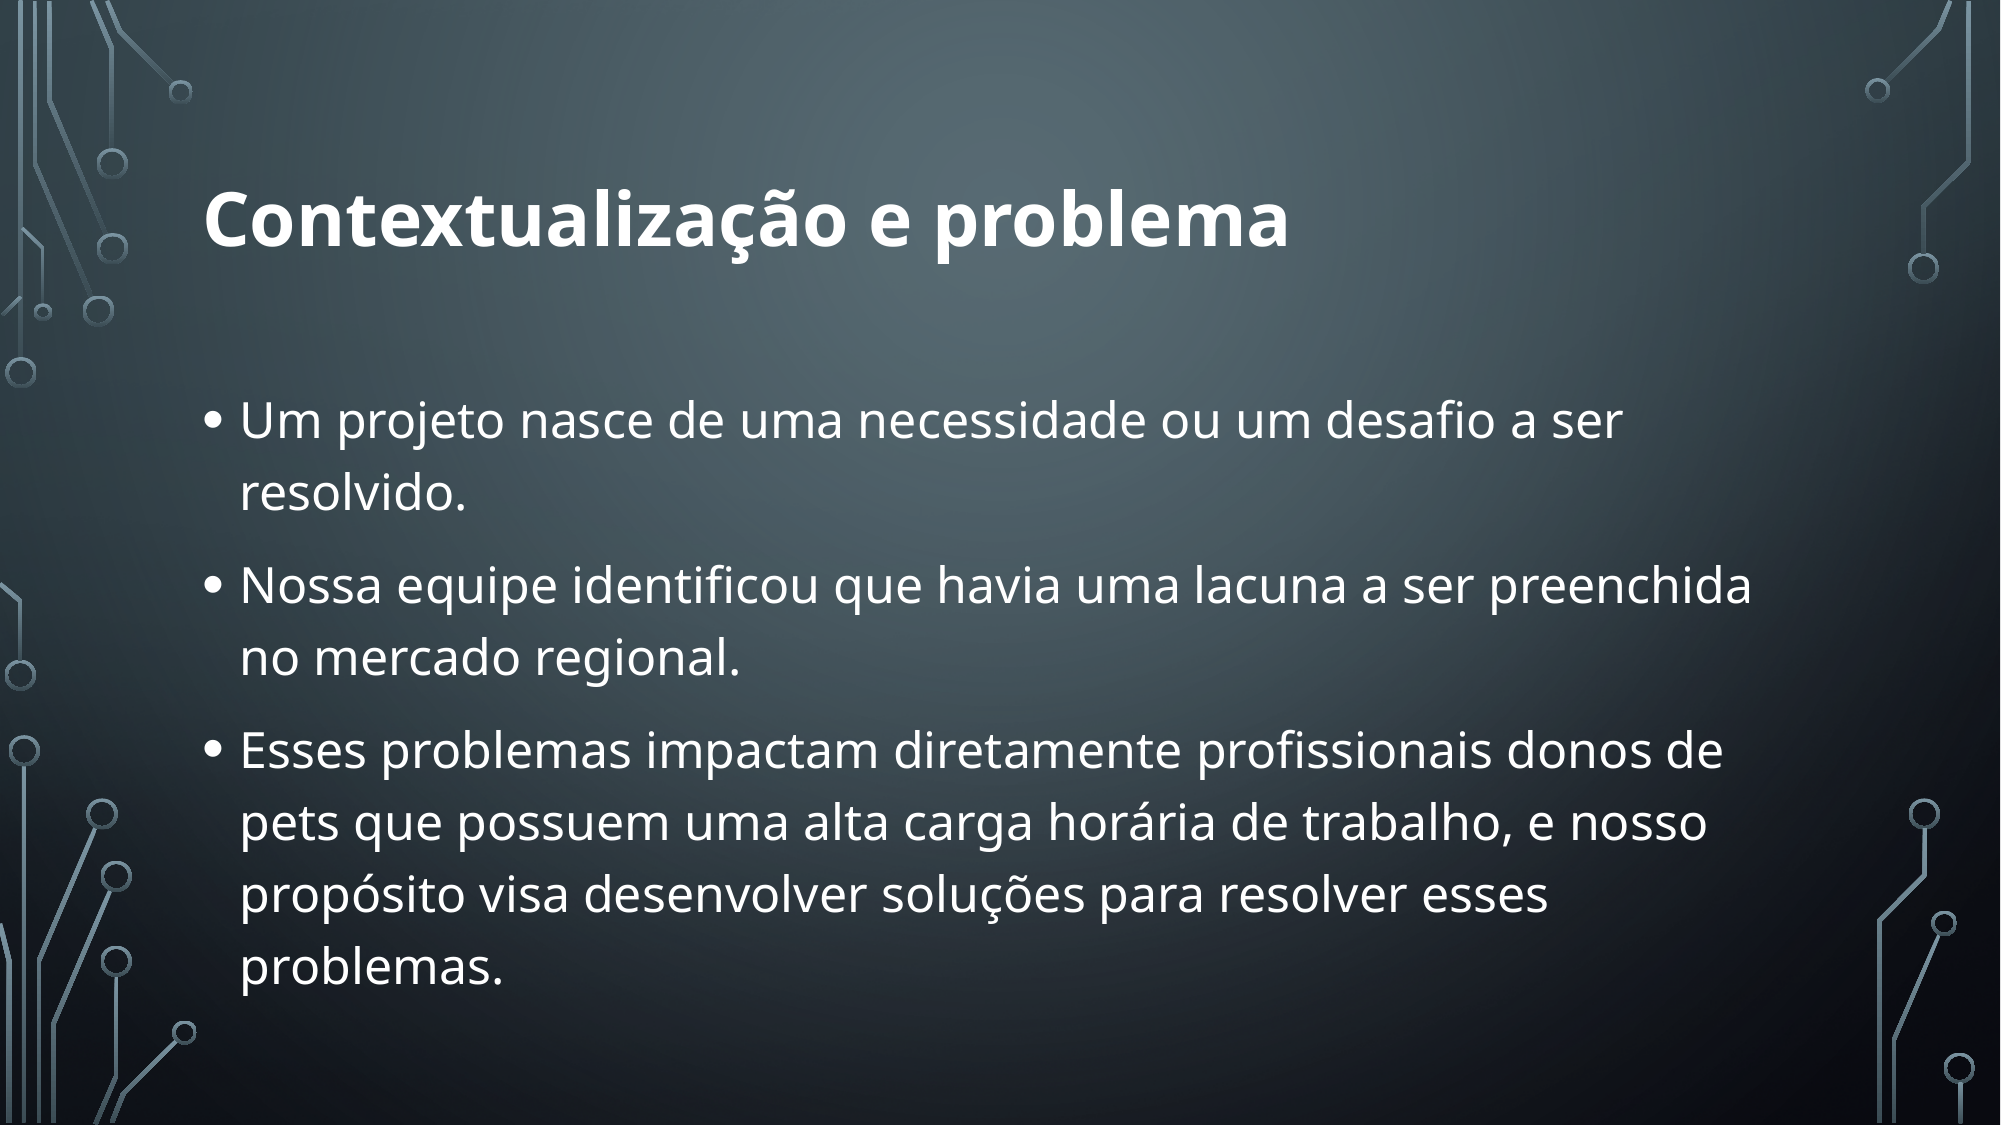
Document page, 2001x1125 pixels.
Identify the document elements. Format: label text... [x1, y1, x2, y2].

title Contextualização e problema [187, 101, 1813, 344]
list Um projeto nasce de uma necessidade ou um desafio a ser resolvido. Nossa equipe identificou que havia uma lacuna a ser preenchida no mercado regional. Esses problemas impactam diretamente profissionais donos de pets que possuem uma alta carga horária de trabalho, e nosso propósito visa desenvolver soluções para resolver esses problemas. [187, 369, 1813, 950]
